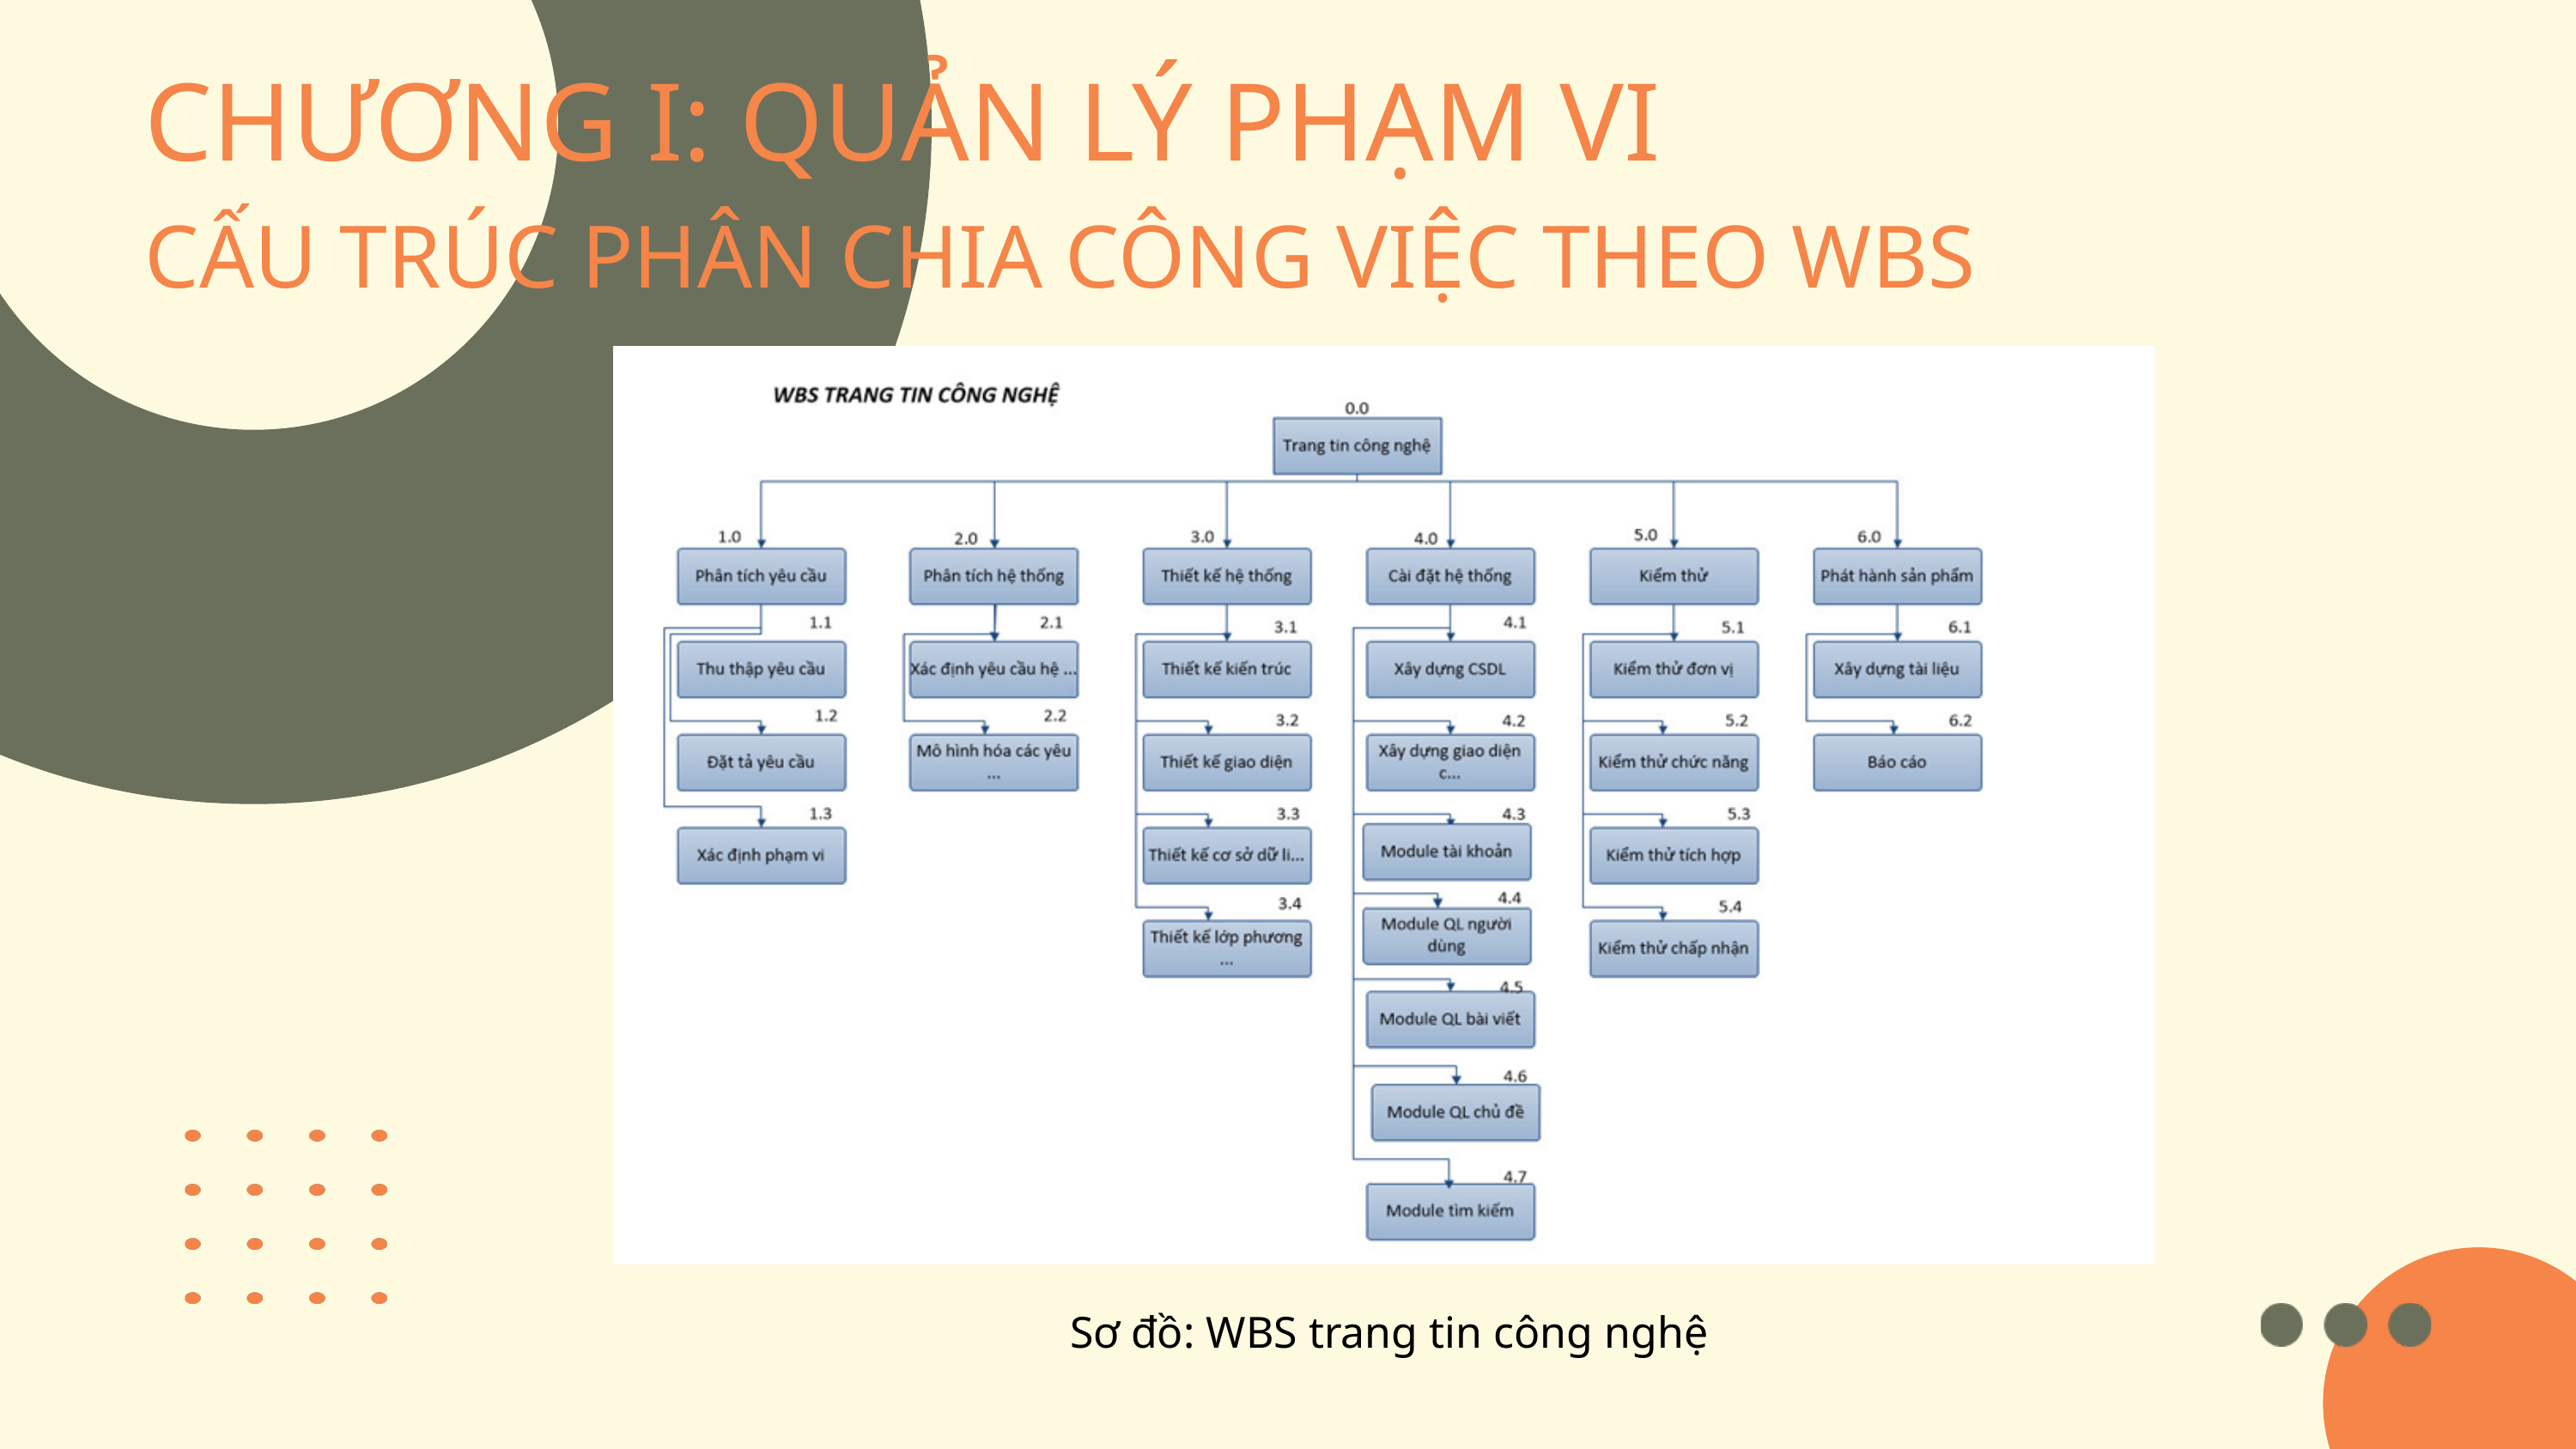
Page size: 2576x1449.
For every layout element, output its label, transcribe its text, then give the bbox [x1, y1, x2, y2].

text_box Sơ đồ: WBS trang tin công nghệ [1070, 1296, 1905, 1417]
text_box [2323, 1246, 2576, 1449]
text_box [0, 0, 933, 804]
text_box [185, 1130, 387, 1304]
text_box [2260, 1303, 2318, 1347]
text_box CẤU TRÚC PHÂN CHIA CÔNG VIỆC THEO WBS [936, 249, 1996, 306]
text_box [613, 346, 2155, 1264]
text_box CHƯƠNG I: QUẢN LÝ PHẠM VI [936, 82, 1790, 183]
